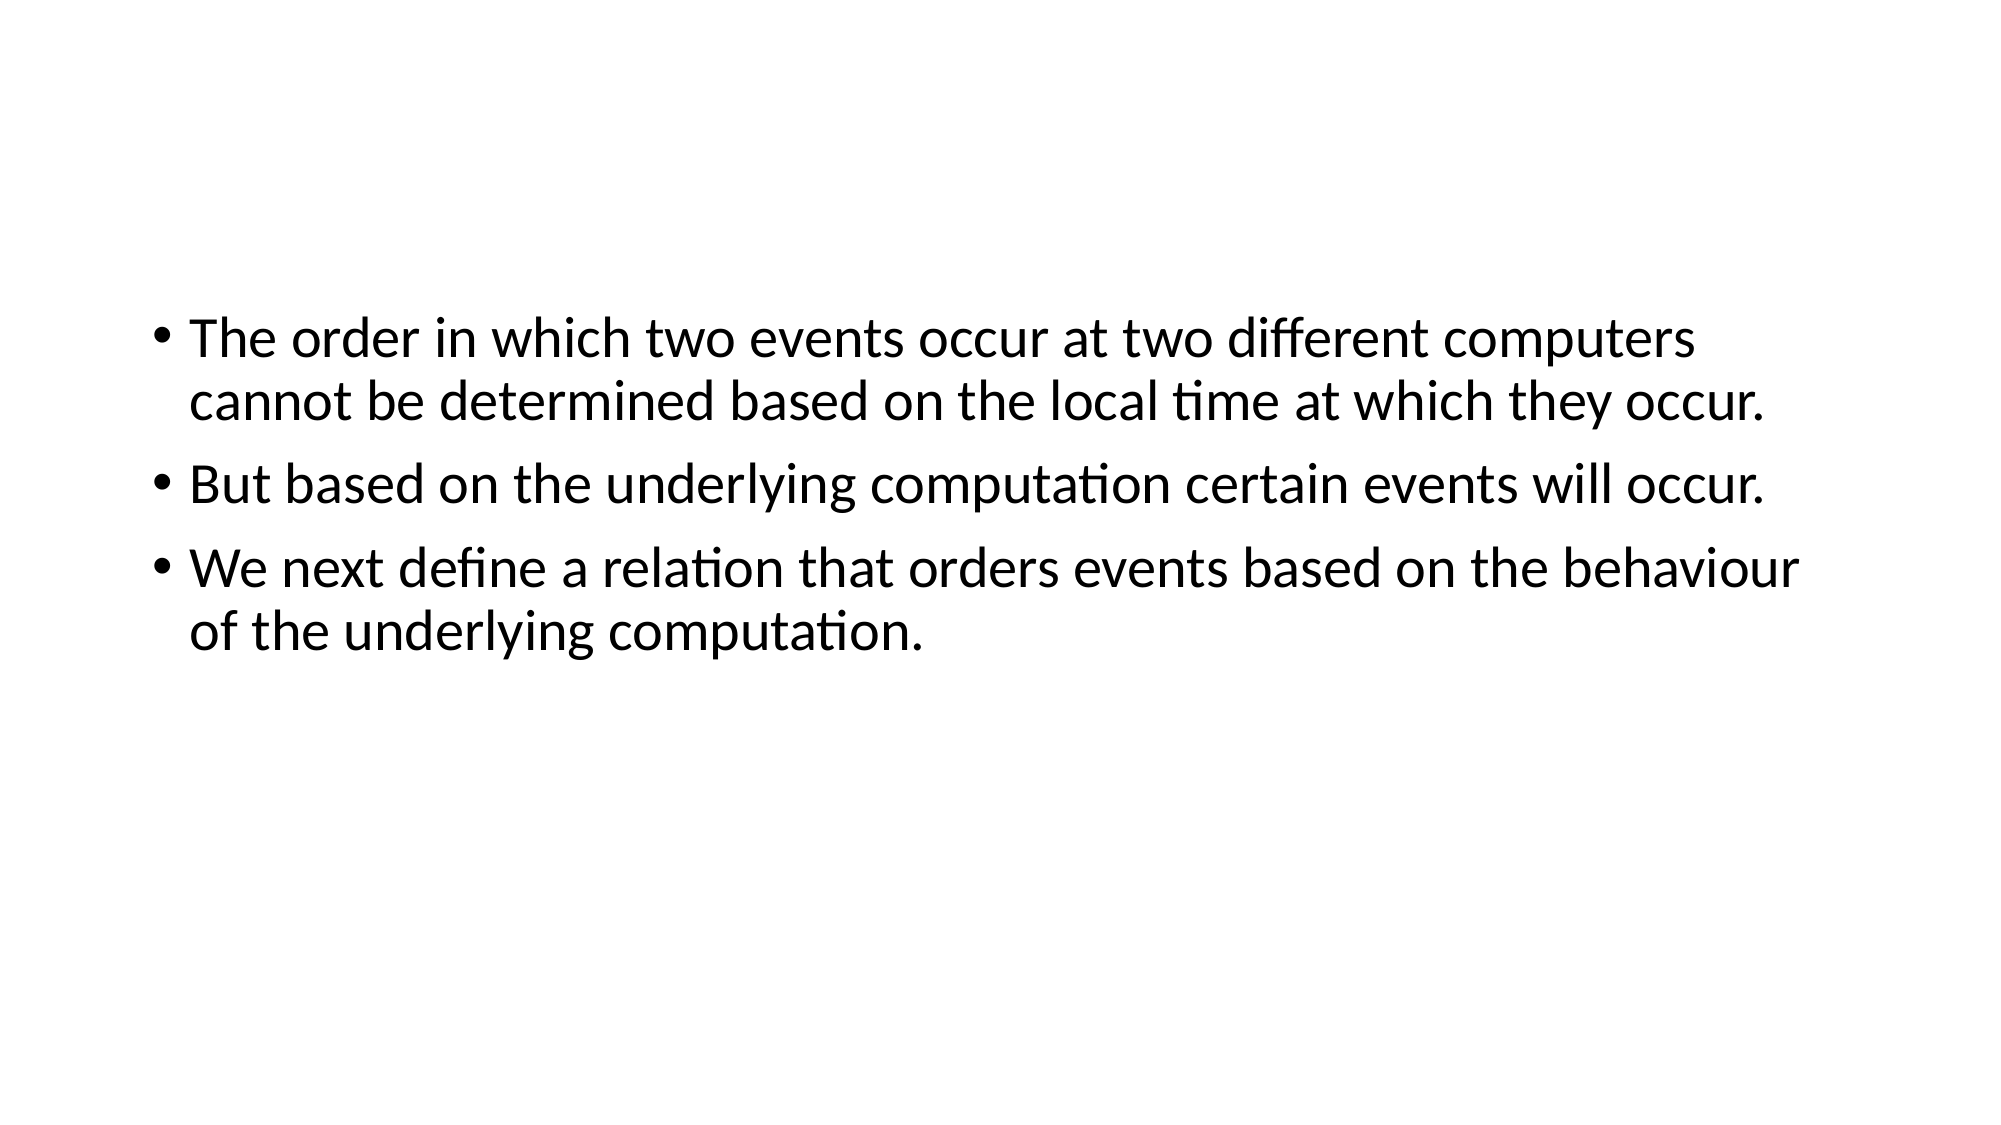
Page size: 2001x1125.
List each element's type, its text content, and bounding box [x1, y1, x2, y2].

list The order in which two events occur at two different computers cannot be determined based on the local time at which they occur. But based on the underlying computation certain events will occur. We next define a relation that orders events based on the behaviour of the underlying computation. [137, 299, 1863, 1014]
